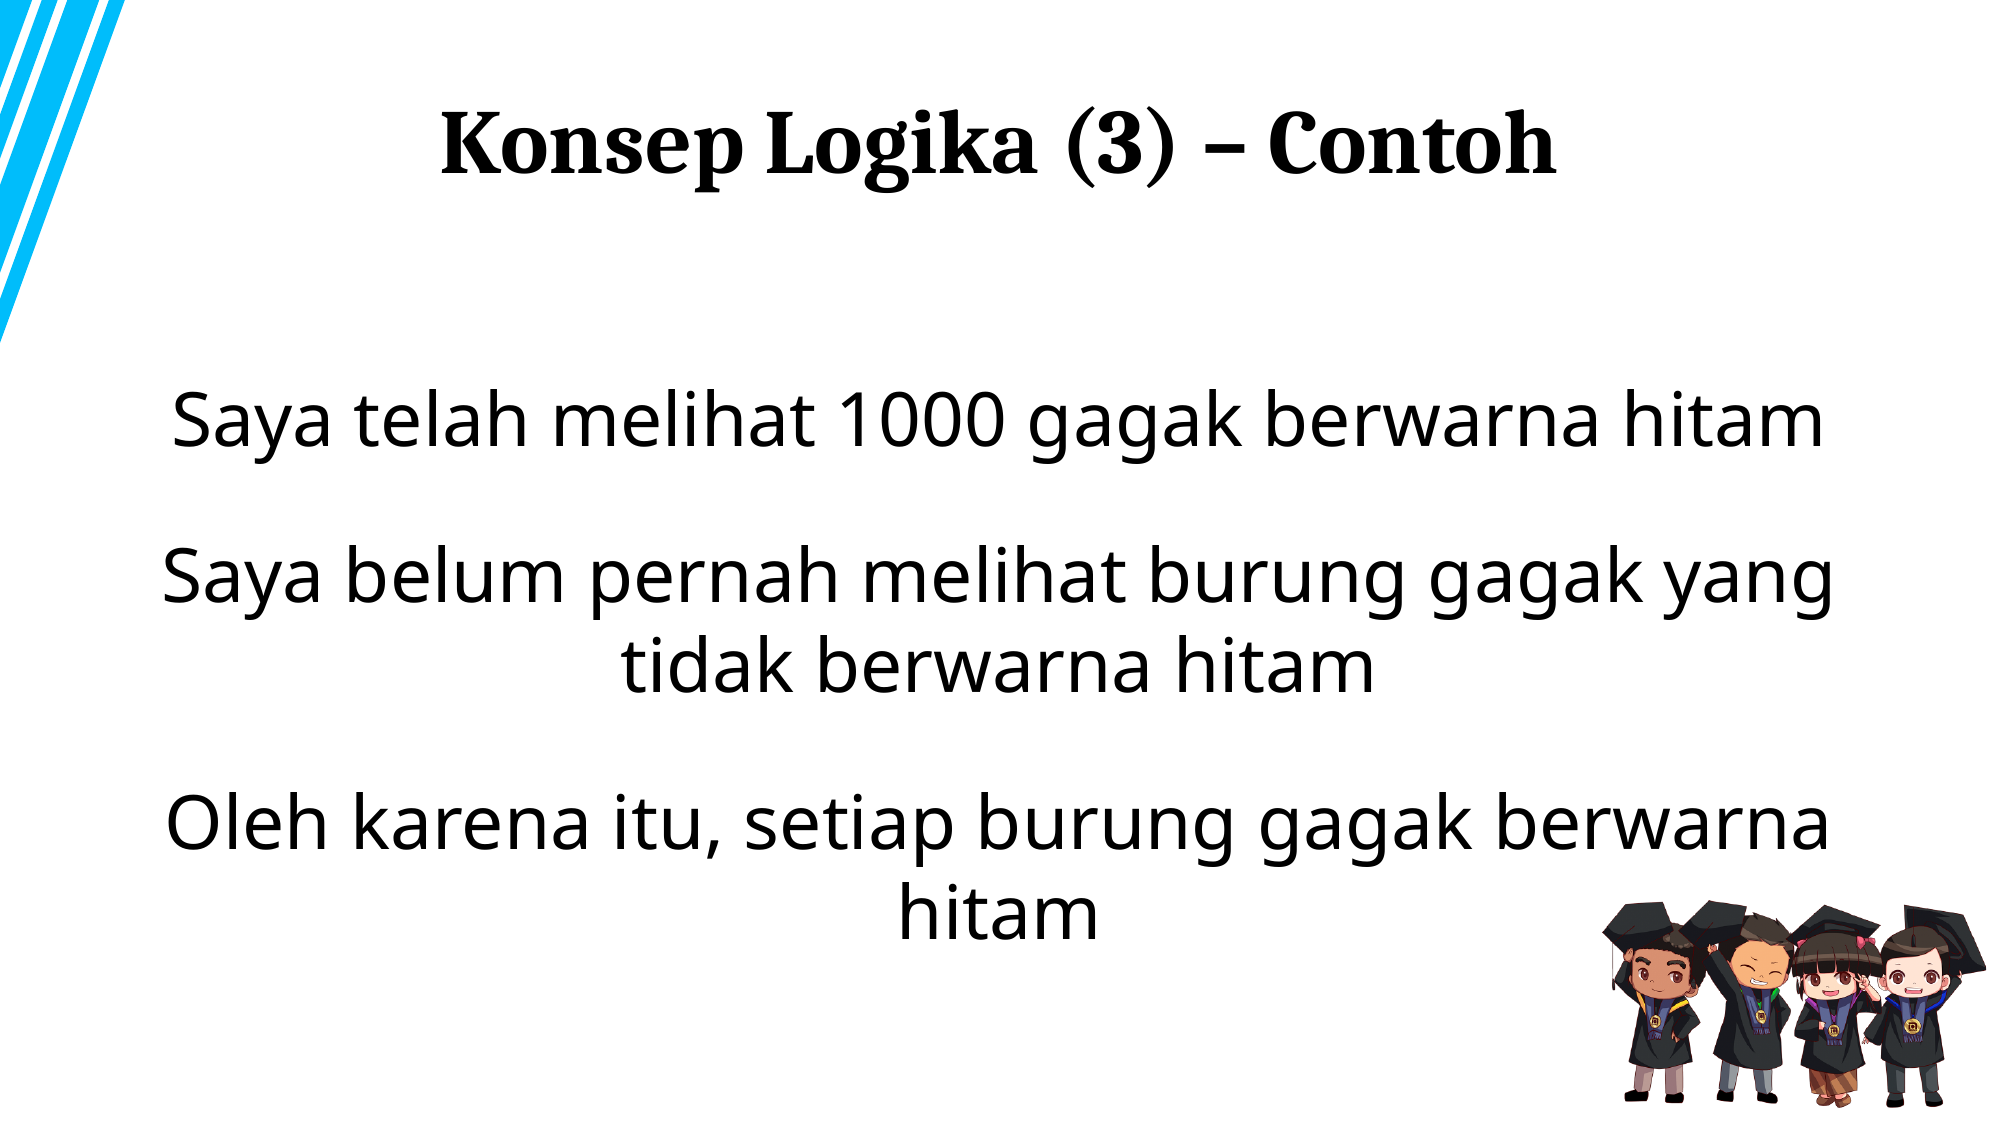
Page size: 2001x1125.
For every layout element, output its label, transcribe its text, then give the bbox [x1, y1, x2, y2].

list Saya telah melihat 1000 gagak berwarna hitam Saya belum pernah melihat burung gagak yang tidak berwarna hitam Oleh karena itu, setiap burung gagak berwarna hitam [124, 253, 1874, 1083]
title Konsep Logika (3) – Contoh [124, 59, 1874, 228]
picture [1602, 900, 1987, 1108]
